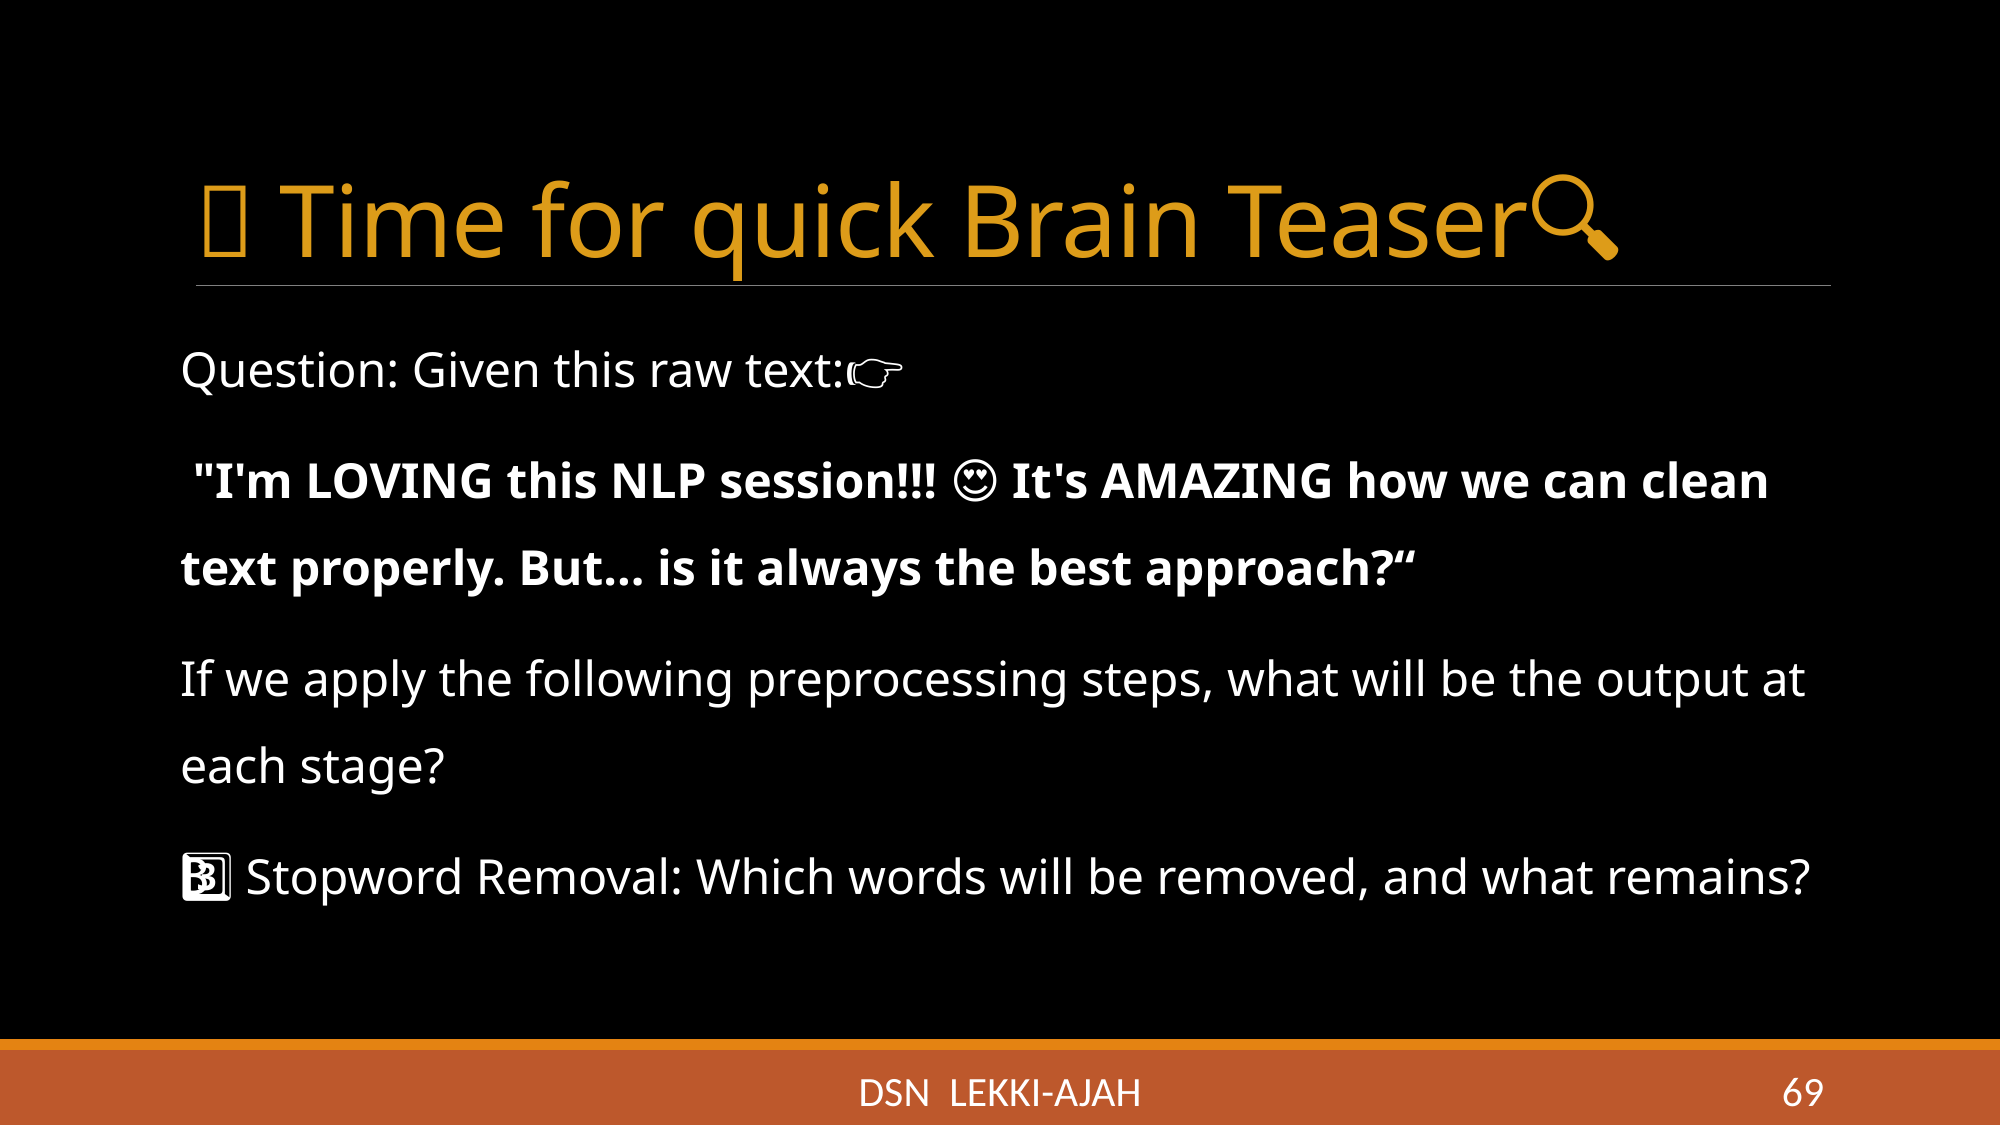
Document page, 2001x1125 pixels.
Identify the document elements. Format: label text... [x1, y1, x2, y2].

list Question: Given this raw text:👉 "I'm LOVING this NLP session!!! 😍🔥 It's AMAZING how we can clean text properly. But... is it always the best approach?“ If we apply the following preprocessing steps, what will be the output at each stage? 3️⃣ Stopword Removal: Which words will be removed, and what remains? [180, 302, 1830, 969]
slide_number 69 [1624, 1059, 1840, 1120]
footer DSN LEKKI-AJAH [604, 1059, 1396, 1120]
text_box [277, 969, 933, 1054]
title 🧠 Time for quick Brain Teaser🔍 [180, 47, 1830, 285]
